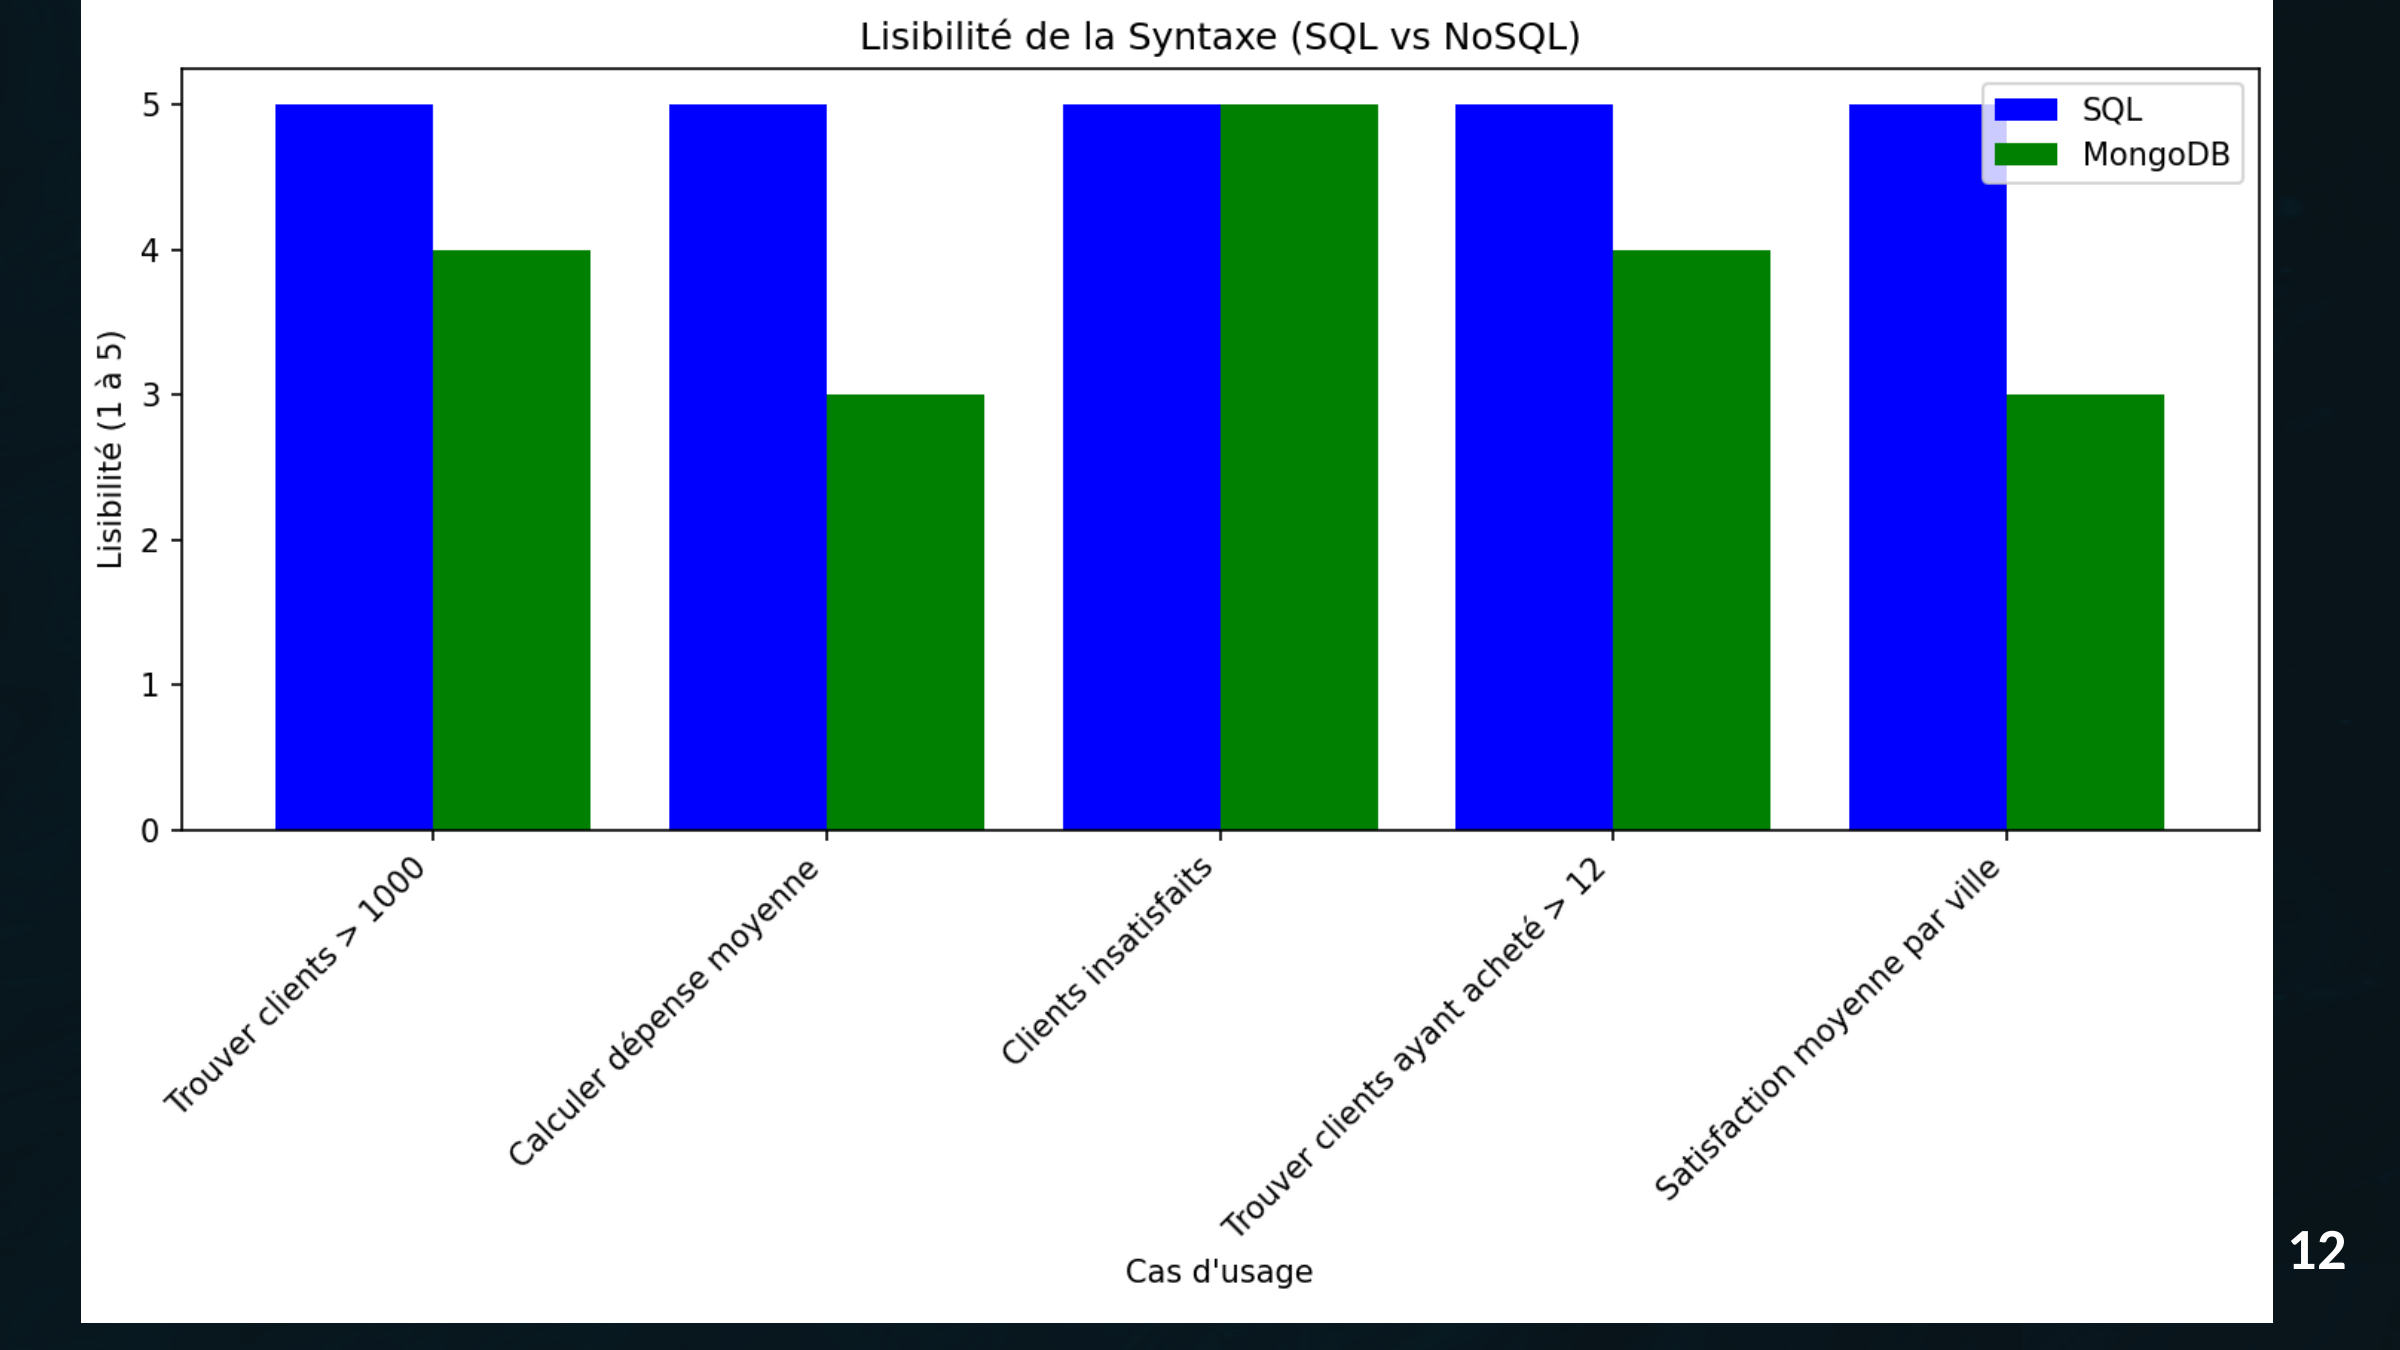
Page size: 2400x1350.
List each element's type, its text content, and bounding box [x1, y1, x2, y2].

picture [81, 0, 2400, 1350]
text_box 12 [2273, 1203, 2365, 1262]
